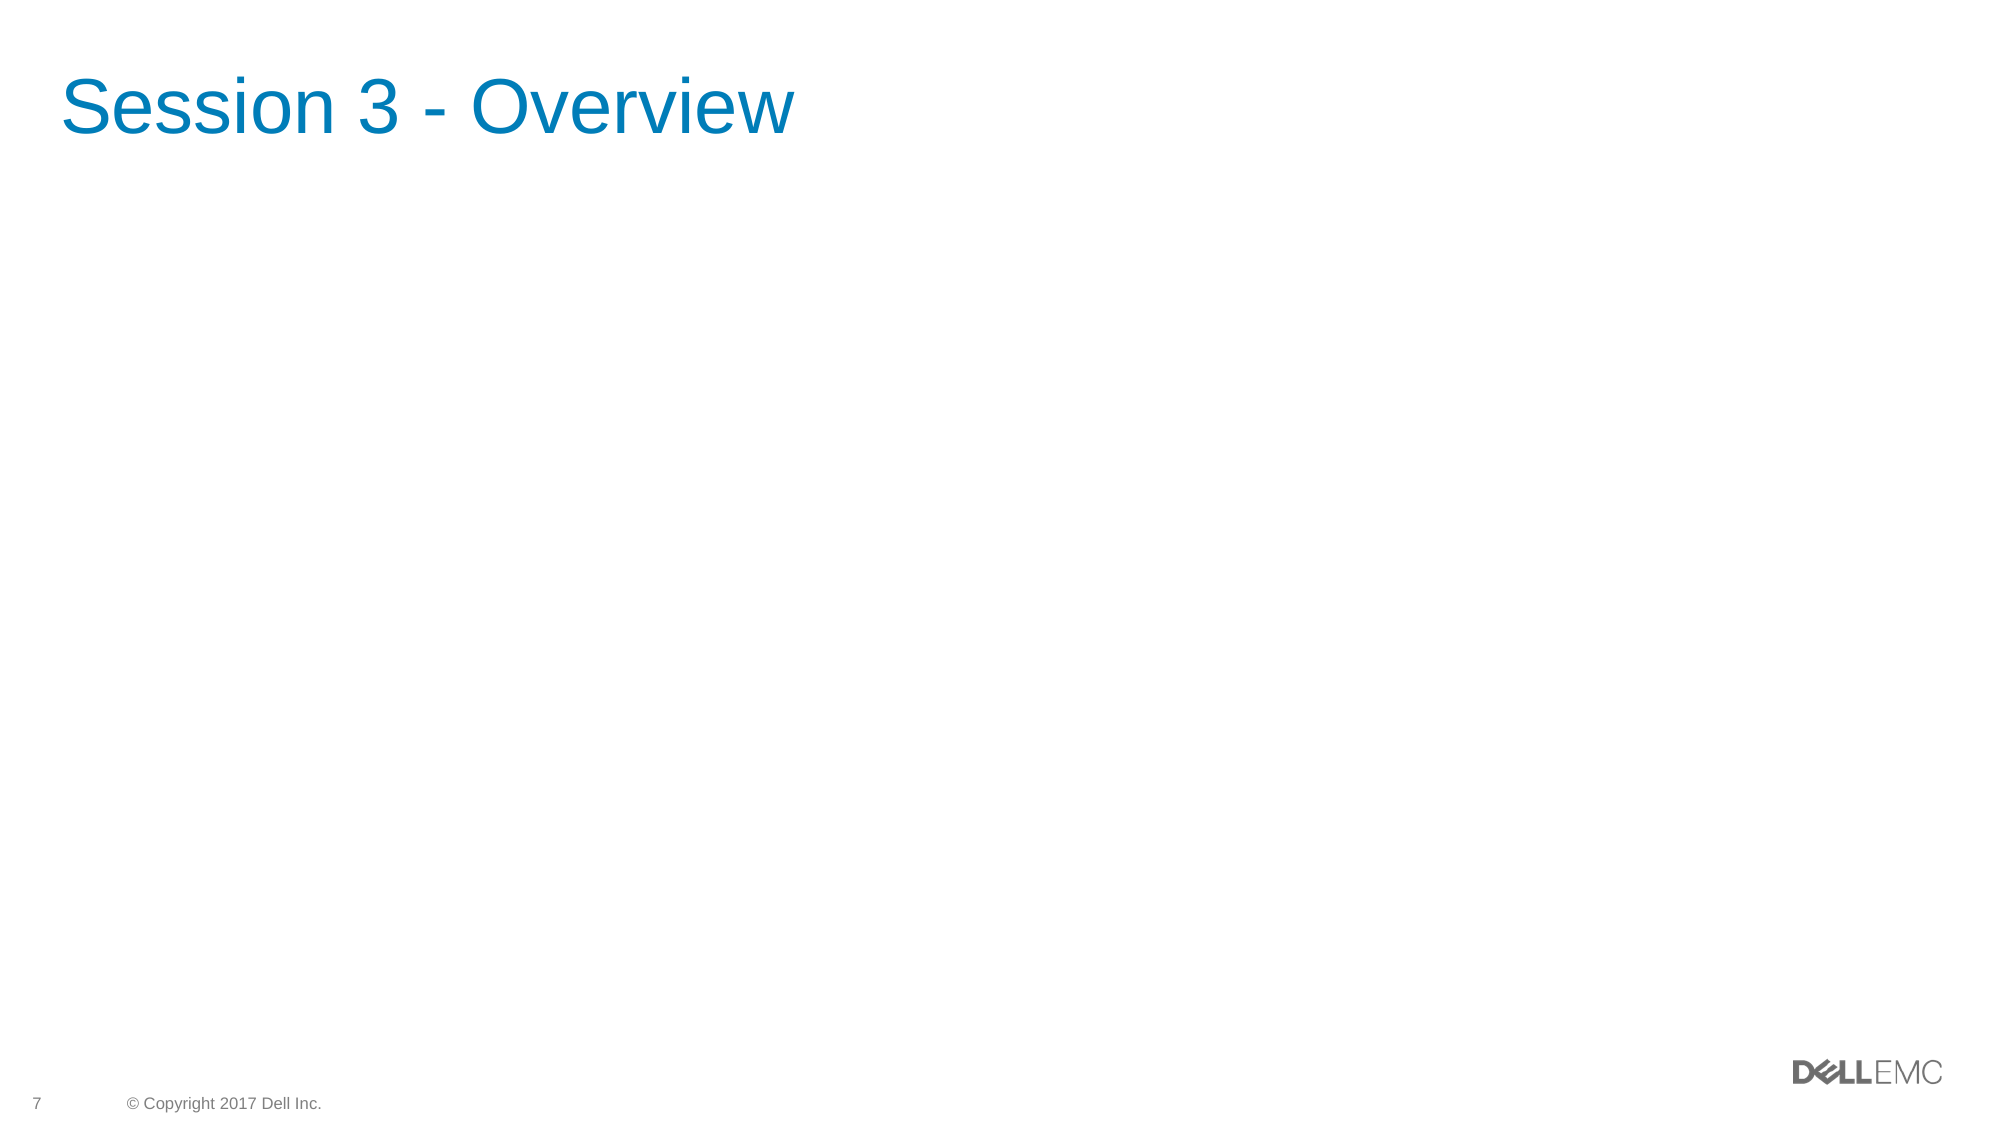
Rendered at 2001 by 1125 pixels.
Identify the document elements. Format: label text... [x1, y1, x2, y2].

picture [1793, 1058, 1942, 1085]
title Session 3 - Overview [60, 59, 1800, 200]
